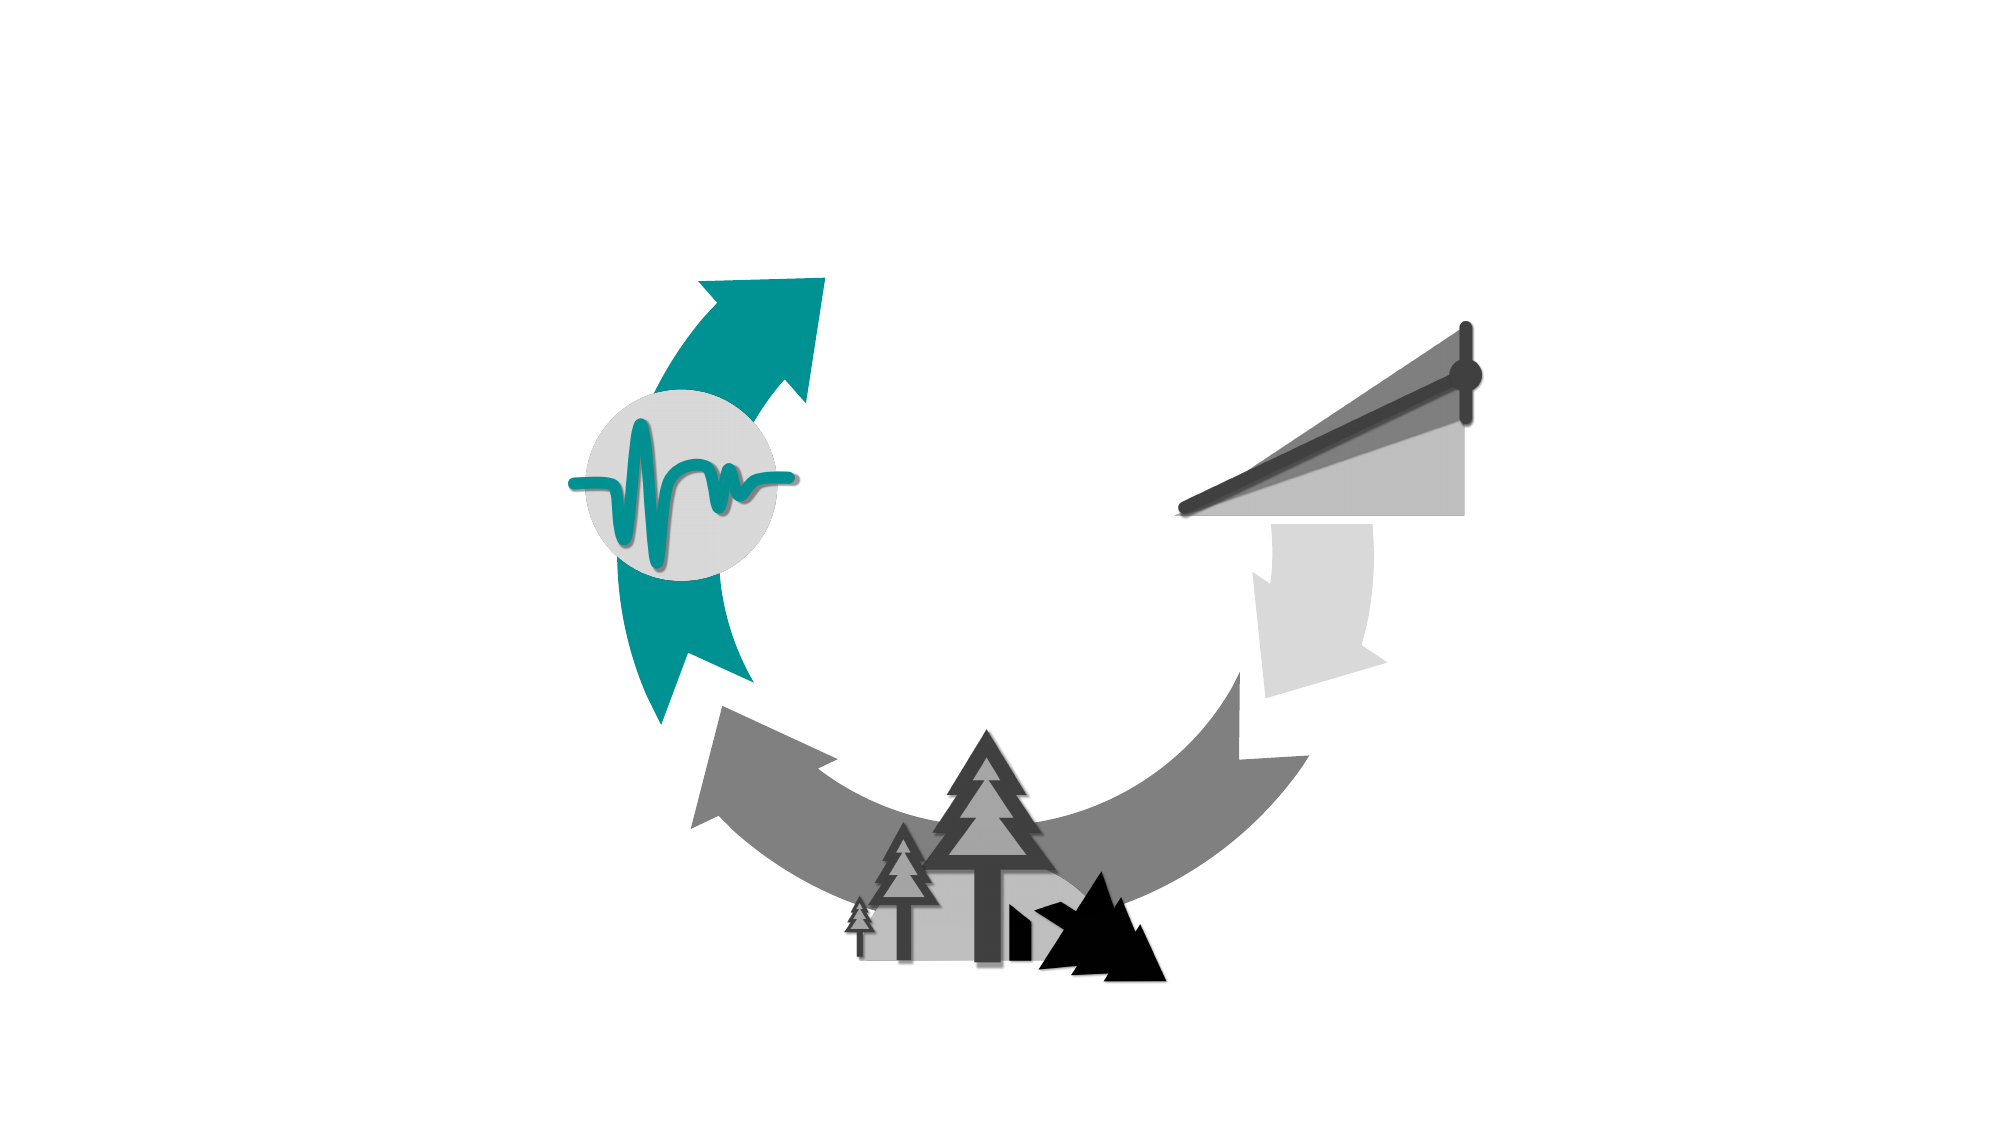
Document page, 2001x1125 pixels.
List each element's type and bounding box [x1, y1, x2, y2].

text_box [654, 276, 827, 406]
text_box [689, 704, 843, 901]
text_box [1170, 671, 1312, 885]
picture [1174, 320, 1485, 520]
text_box [617, 581, 757, 728]
picture [567, 389, 802, 581]
text_box [1251, 523, 1390, 700]
picture [843, 728, 1170, 985]
